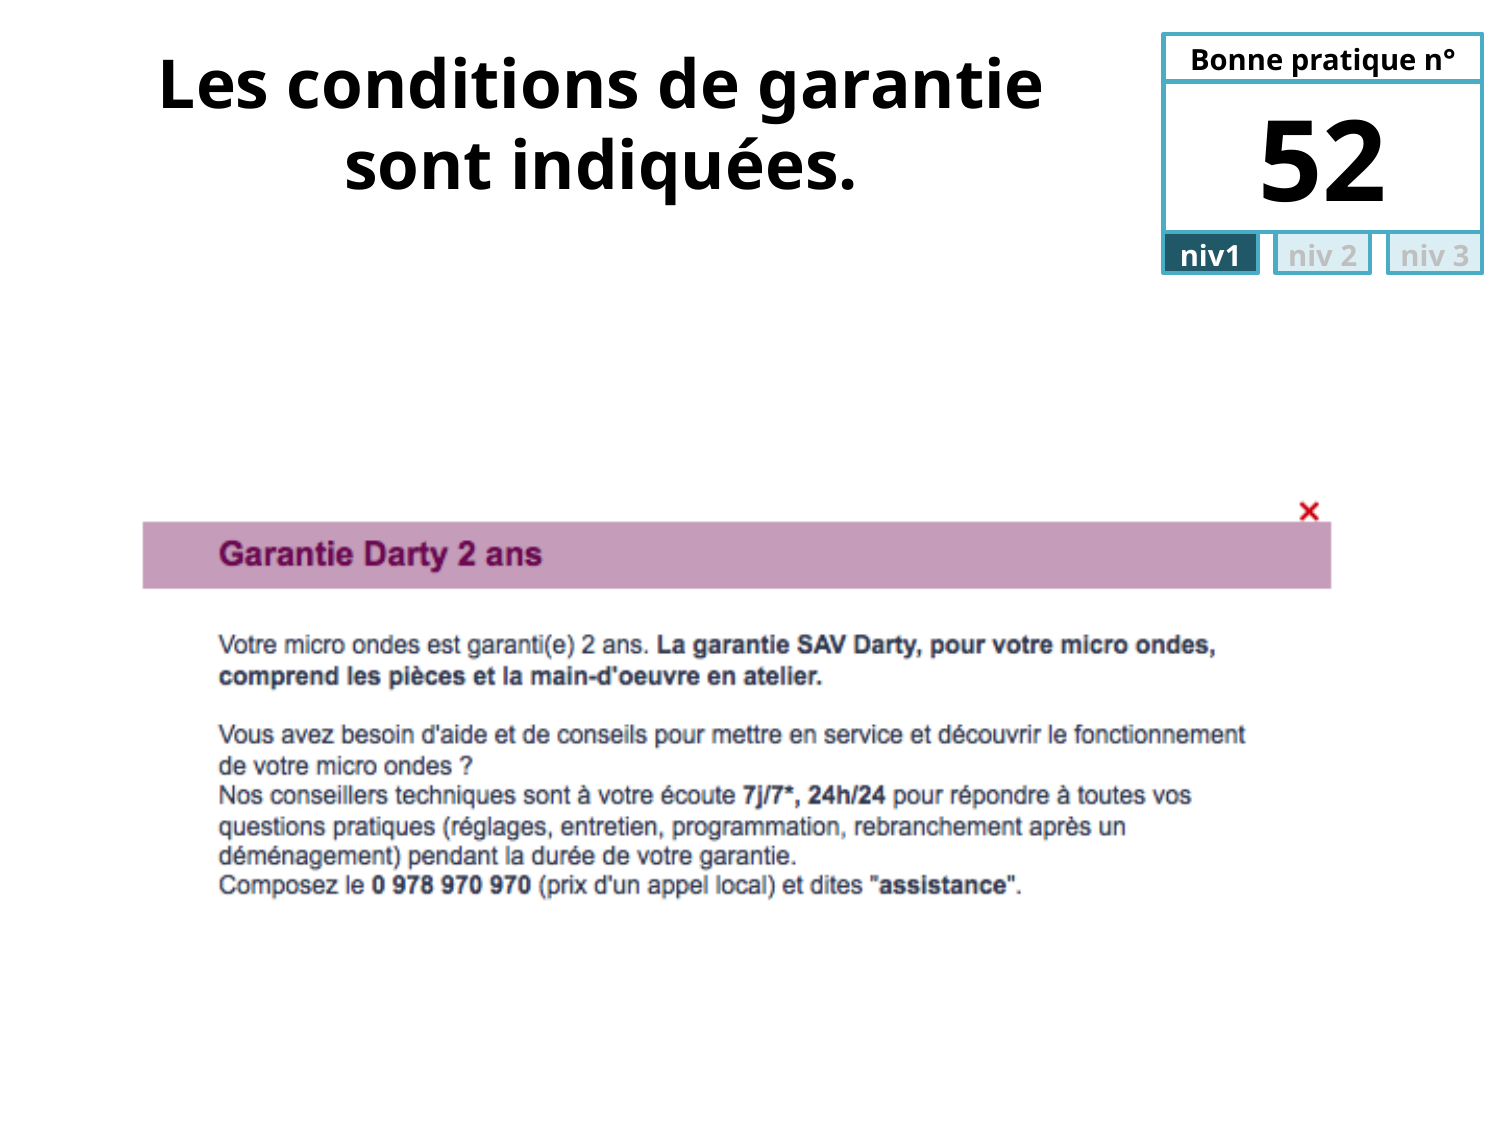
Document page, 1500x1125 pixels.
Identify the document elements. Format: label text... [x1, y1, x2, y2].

picture [135, 491, 1364, 932]
title Les conditions de garantie sont indiquées. [75, 33, 1128, 222]
list 52 [1161, 79, 1484, 234]
